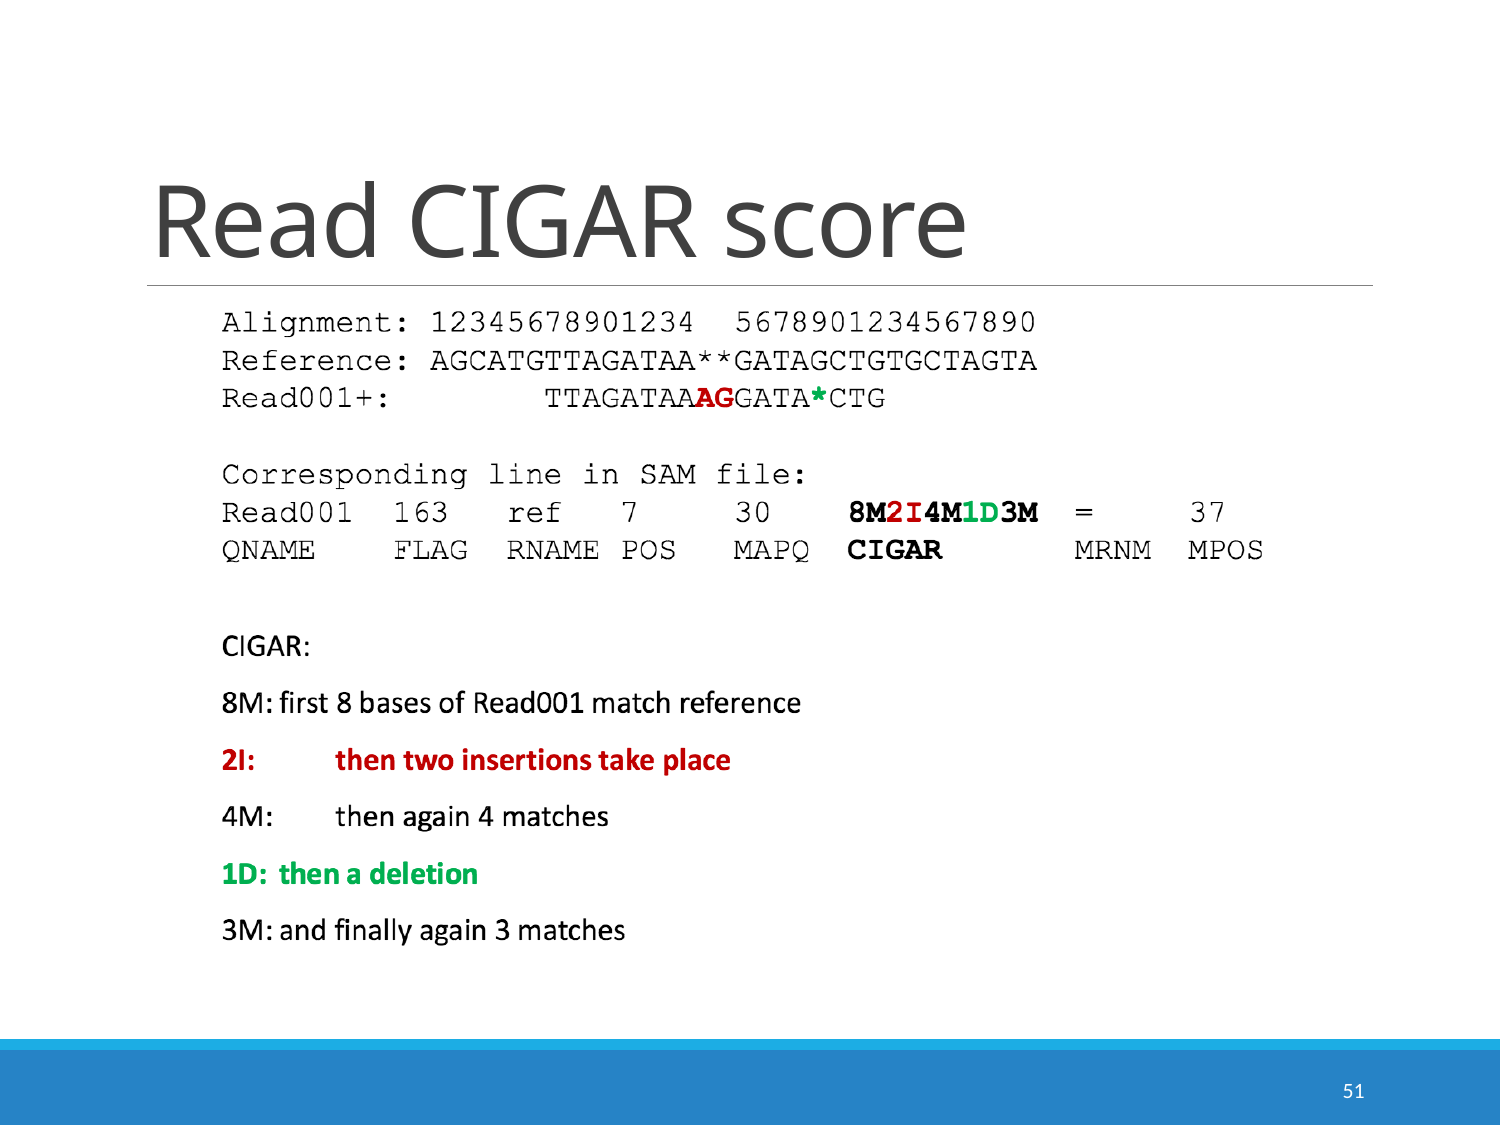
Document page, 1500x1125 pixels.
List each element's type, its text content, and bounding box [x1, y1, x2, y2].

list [202, 302, 1305, 964]
slide_number 51 [1218, 1059, 1380, 1120]
title Read CIGAR score [135, 47, 1373, 285]
